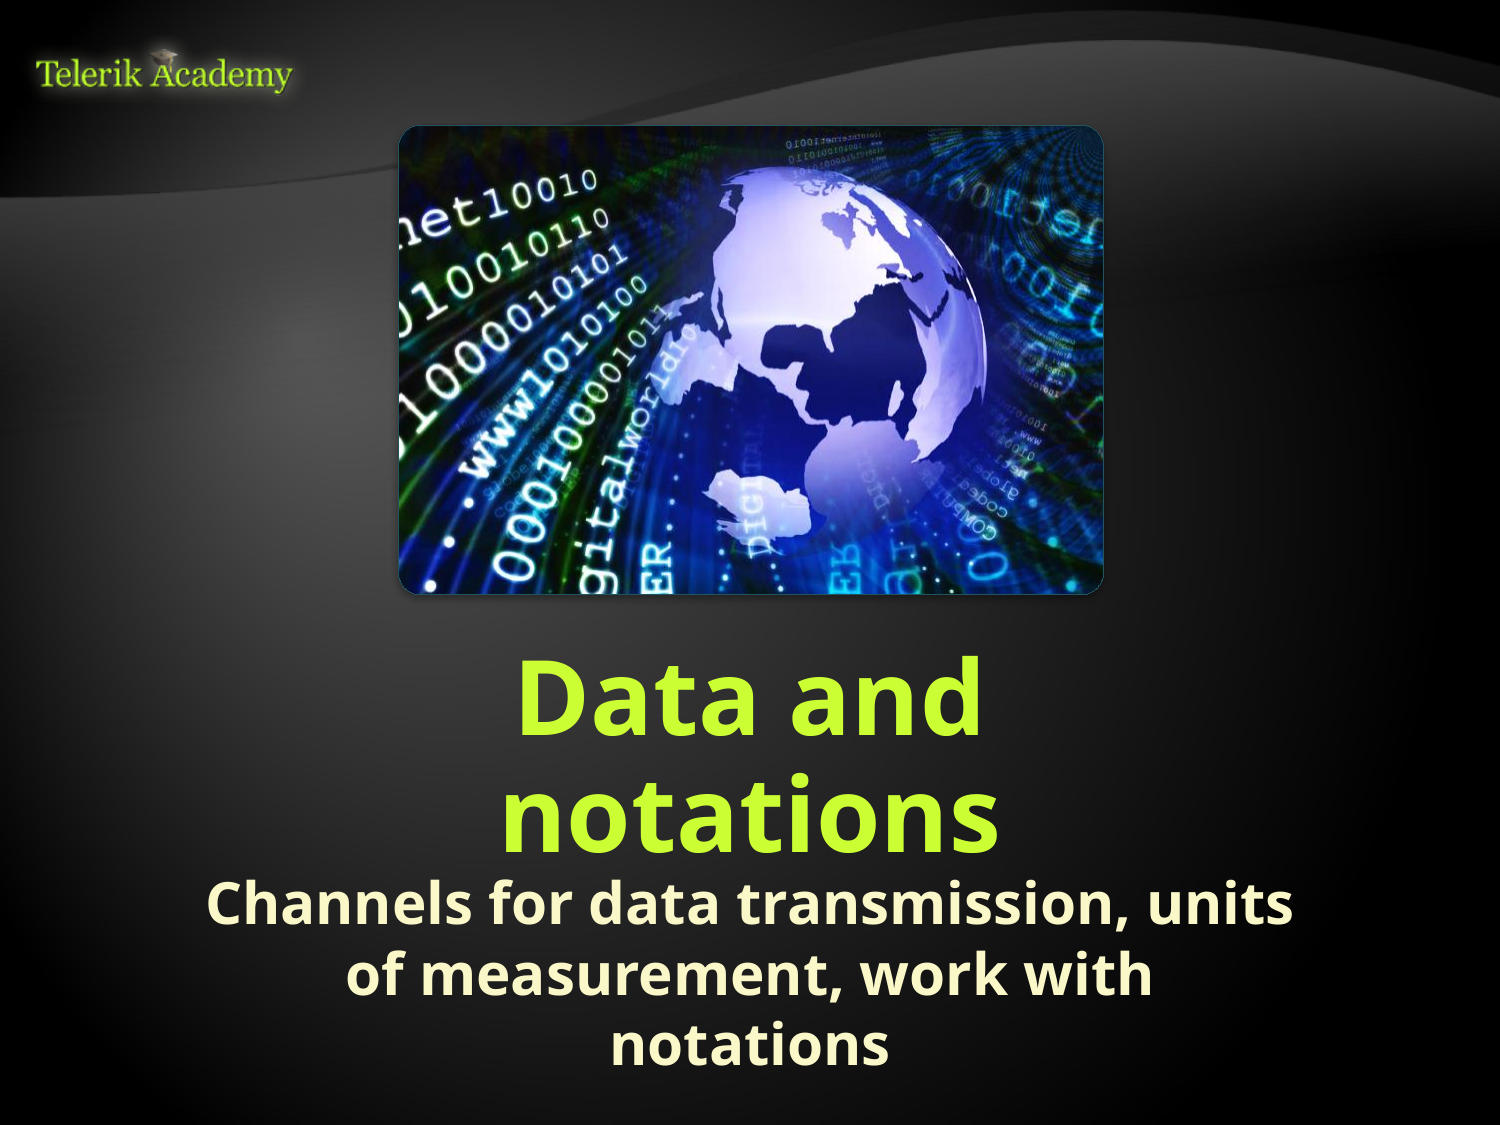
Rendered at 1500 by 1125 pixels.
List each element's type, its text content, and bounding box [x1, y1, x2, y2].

picture [0, 0, 1500, 1125]
subtitle Channels for data transmission, units of measurement, work with notations [200, 893, 1300, 1050]
title Data and notations [249, 650, 1250, 863]
